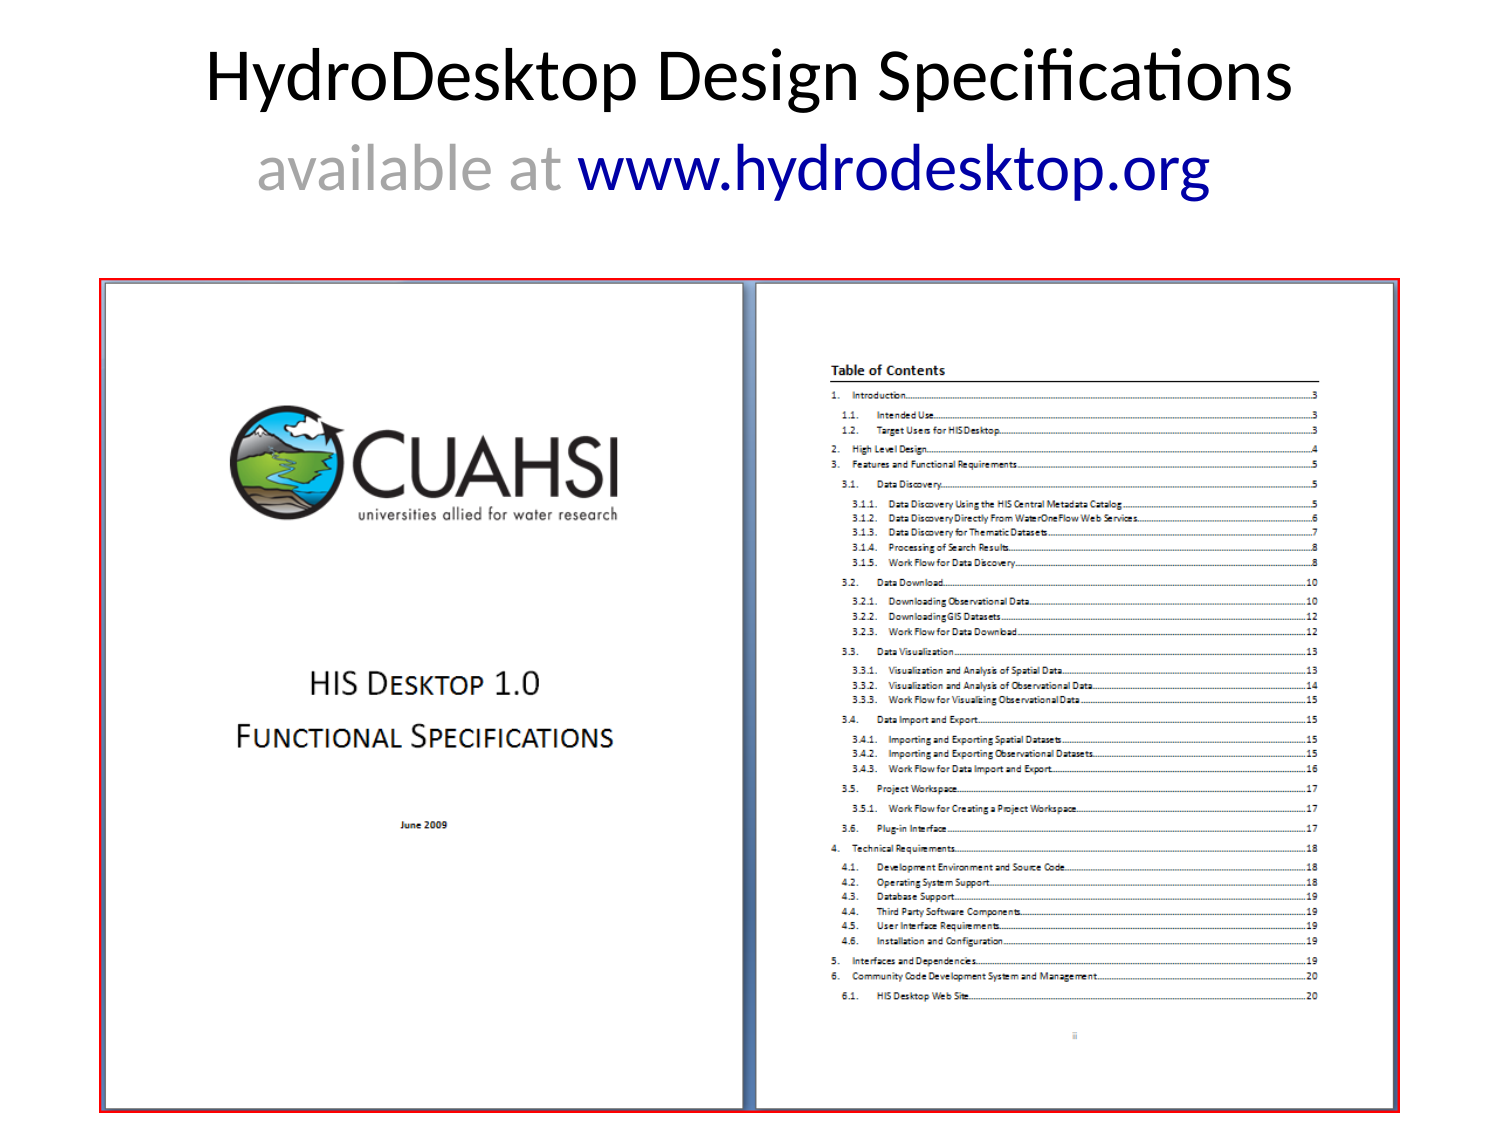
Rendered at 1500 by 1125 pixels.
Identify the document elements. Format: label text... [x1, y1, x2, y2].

picture [99, 278, 1401, 1113]
text_box HydroDesktop Design Specifications available at www.hydrodesktop.org [0, 0, 1500, 388]
